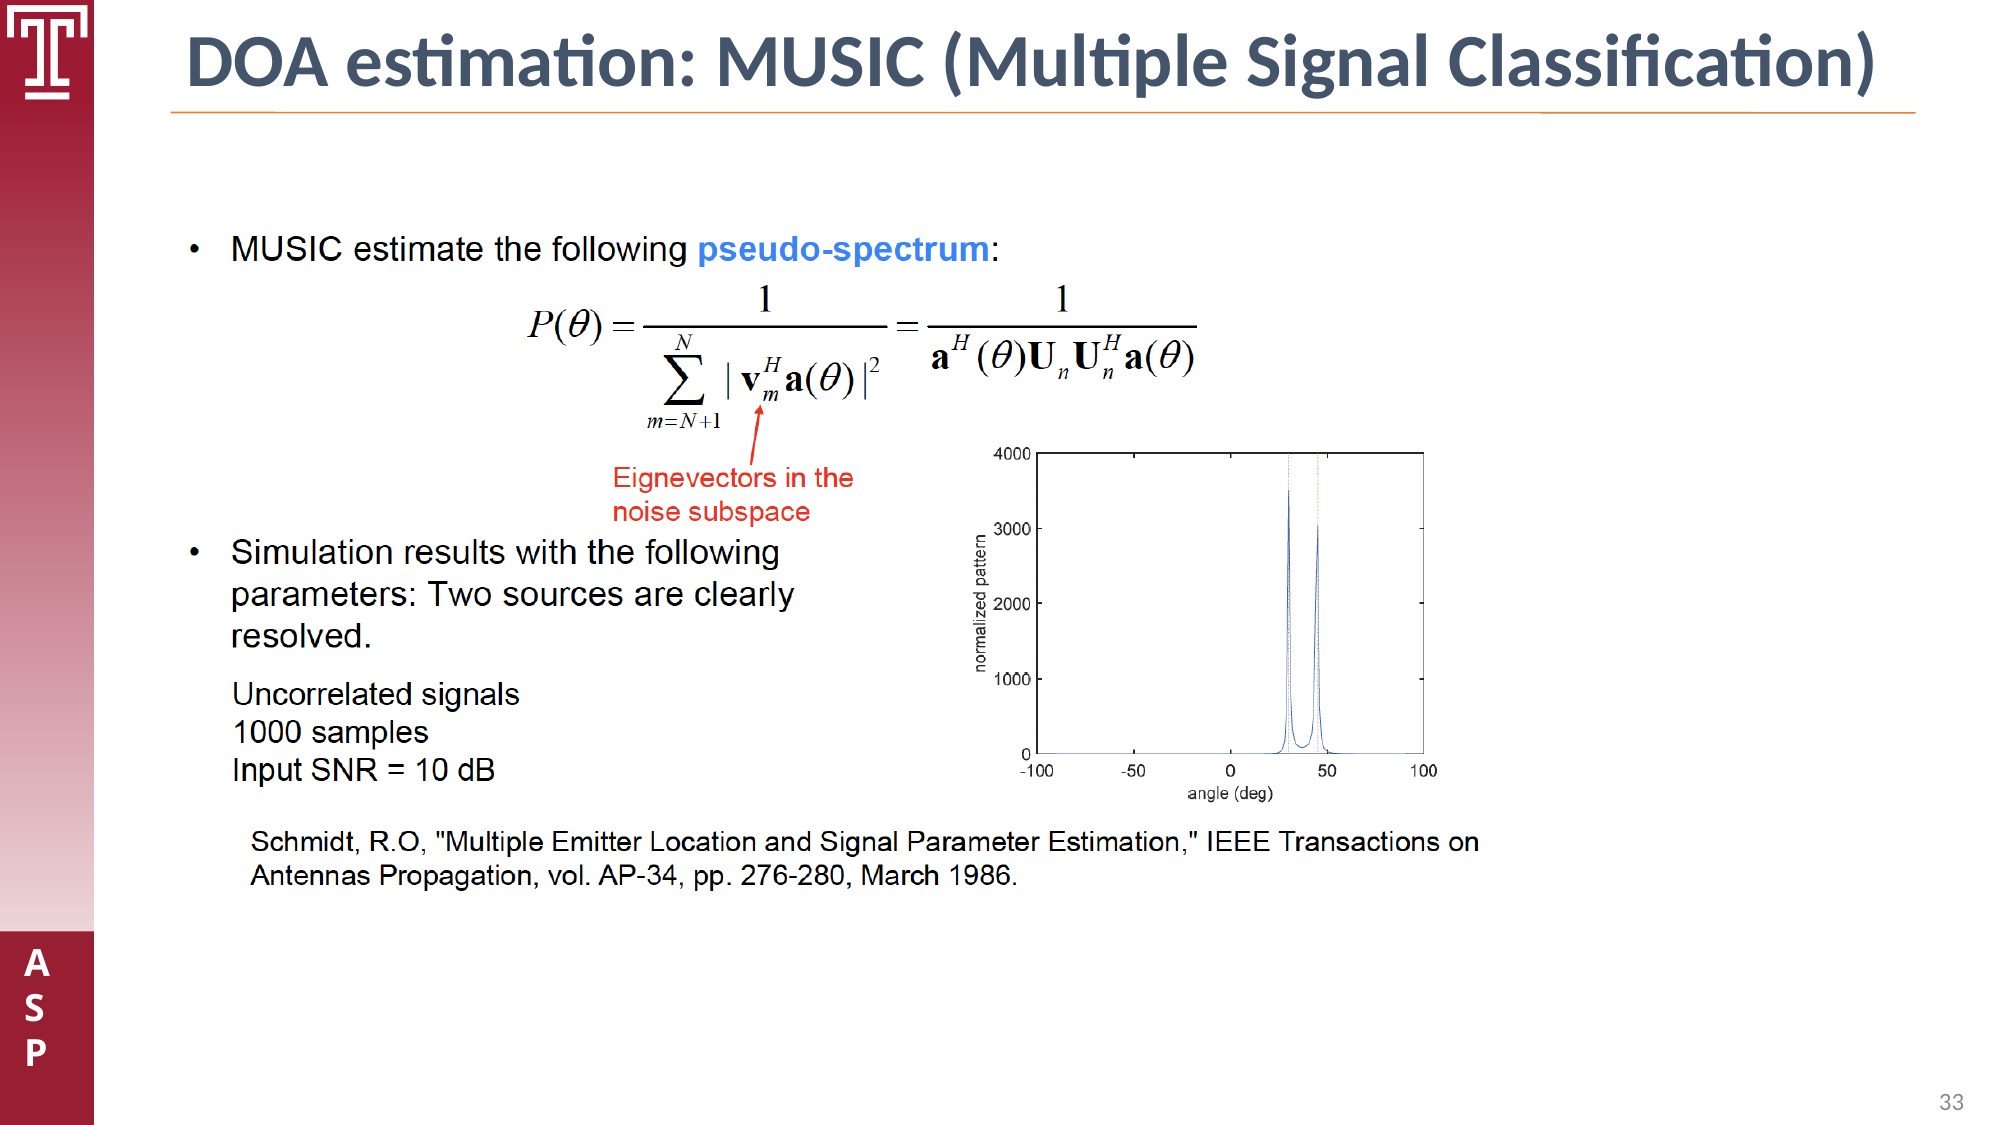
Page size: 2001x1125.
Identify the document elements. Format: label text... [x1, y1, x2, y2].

text_box DOA estimation: MUSIC (Multiple Signal Classification) [116, 0, 1950, 113]
slide_number 33 [1629, 1074, 1980, 1125]
picture [182, 206, 1630, 901]
picture [0, 0, 94, 106]
